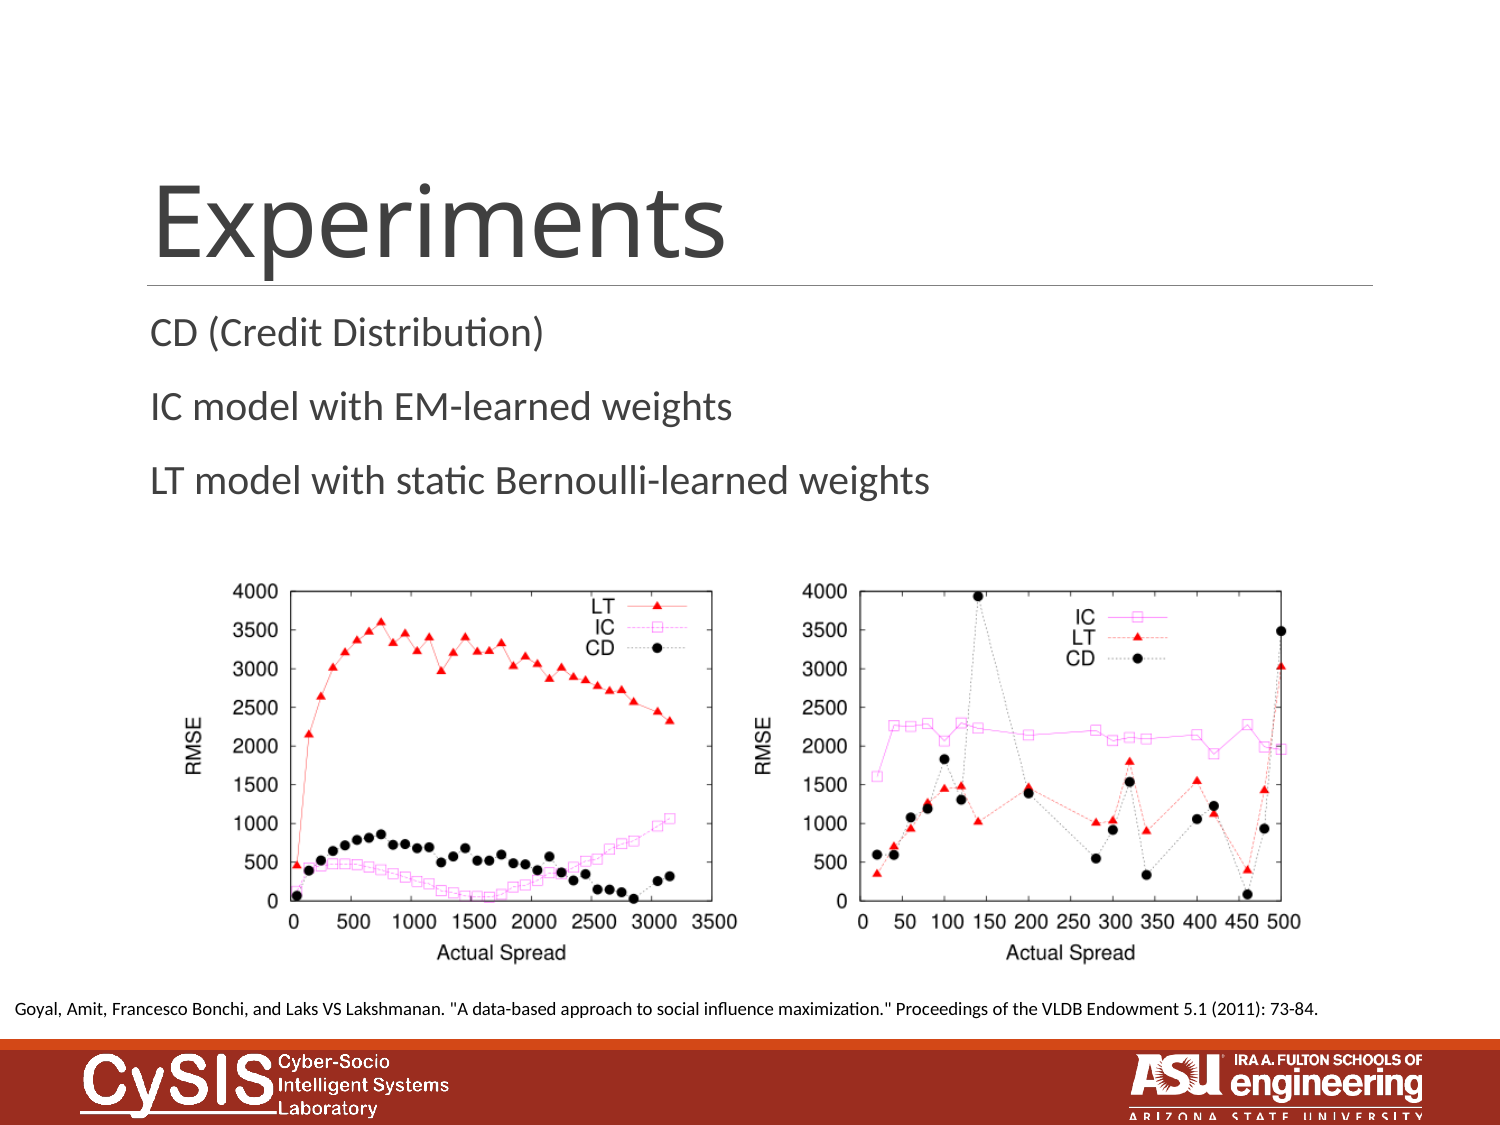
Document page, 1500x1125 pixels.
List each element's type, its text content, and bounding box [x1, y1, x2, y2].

picture [159, 561, 1341, 978]
list CD (Credit Distribution) IC model with EM-learned weights LT model with static Bernoulli-learned weights [135, 302, 1373, 607]
text_box Goyal, Amit, Francesco Bonchi, and Laks VS Lakshmanan. "A data-based approach to social influence maximization." Proceedings of the VLDB Endowment 5.1 (2011): 73-84. [0, 989, 1500, 1027]
title Experiments [135, 47, 1373, 285]
picture [60, 1027, 464, 1125]
